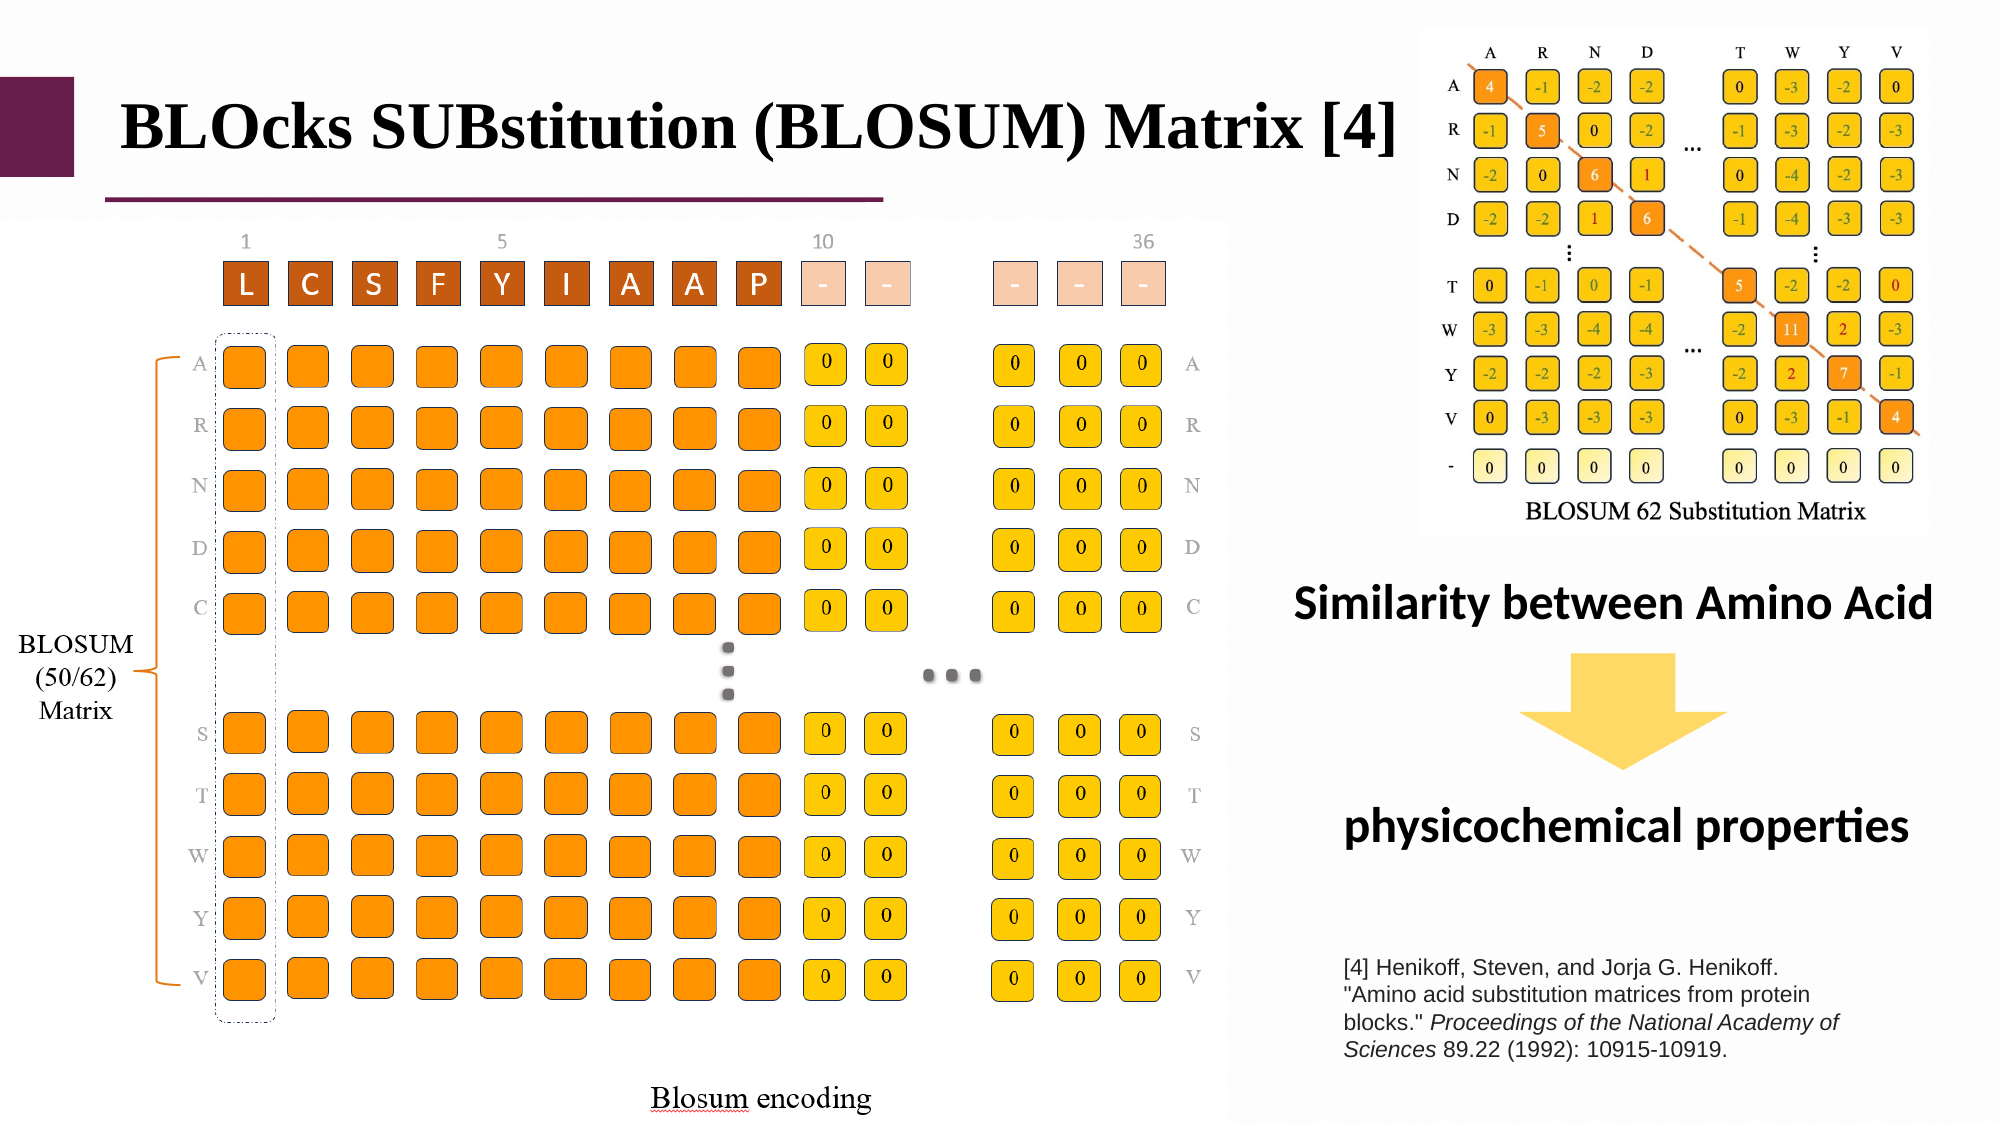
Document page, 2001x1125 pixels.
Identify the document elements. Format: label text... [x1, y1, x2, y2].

text_box [0, 76, 75, 178]
picture [0, 221, 1228, 1125]
text_box [4] Henikoff, Steven, and Jorja G. Henikoff. "Amino acid substitution matrices from protein blocks." Proceedings of the National Academy of Sciences 89.22 (1992): 10915-10919. [1328, 945, 1856, 1070]
text_box Similarity between Amino Acid [1278, 562, 1968, 638]
picture [1419, 28, 1930, 535]
text_box physicochemical properties [1328, 785, 1956, 861]
text_box [1517, 652, 1729, 772]
title BLOcks SUBstitution (BLOSUM) Matrix [4] [105, 76, 1419, 177]
